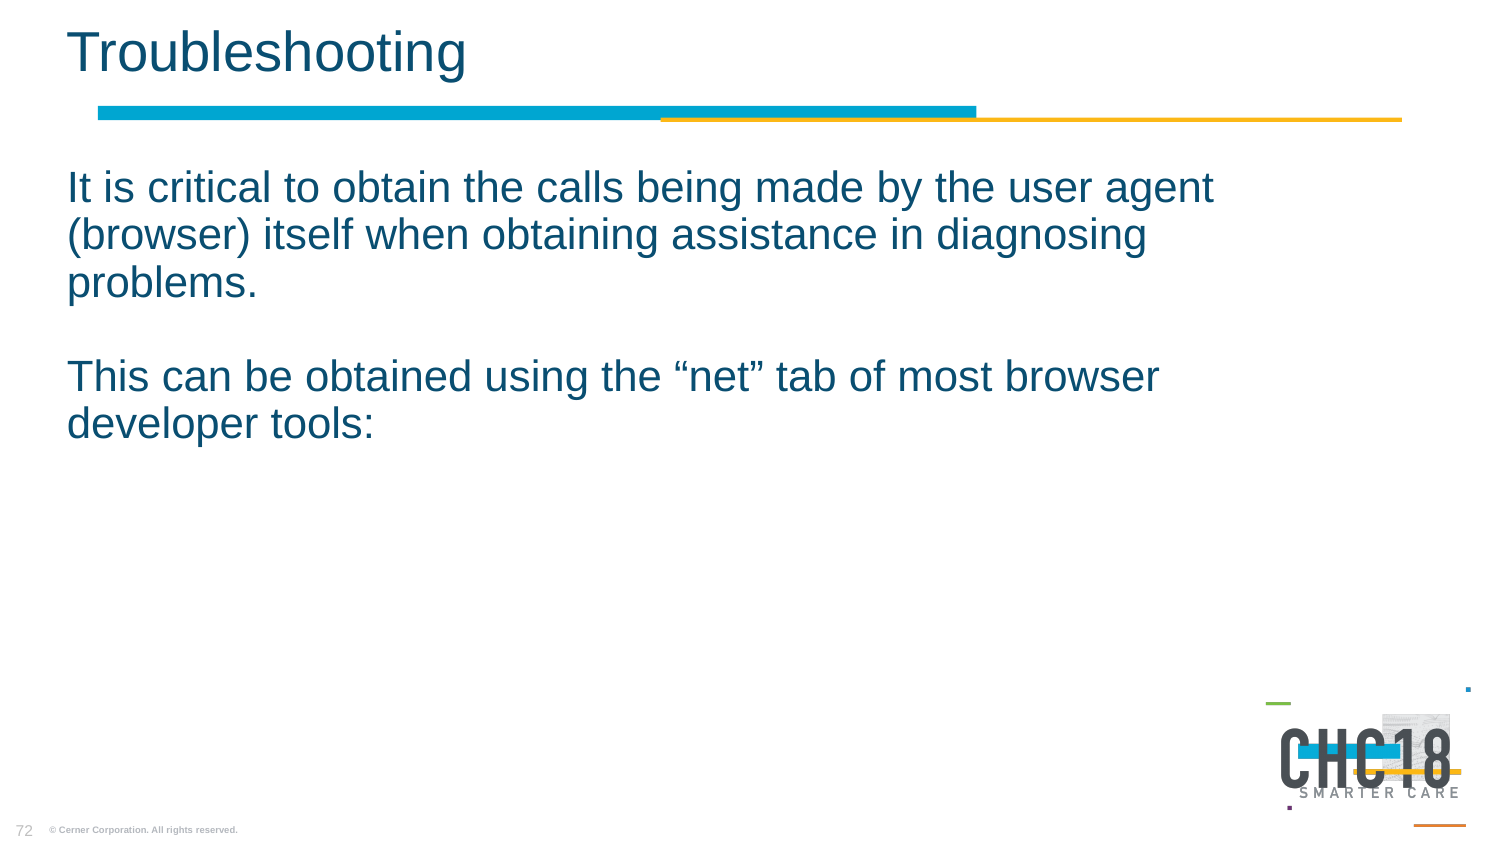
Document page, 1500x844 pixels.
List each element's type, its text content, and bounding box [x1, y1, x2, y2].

picture [1252, 682, 1488, 832]
list It is critical to obtain the calls being made by the user agent (browser) itself when obtaining assistance in diagnosing problems. This can be obtained using the “net” tab of most browser developer tools: [51, 157, 1346, 715]
title Troubleshooting [50, 0, 1345, 106]
